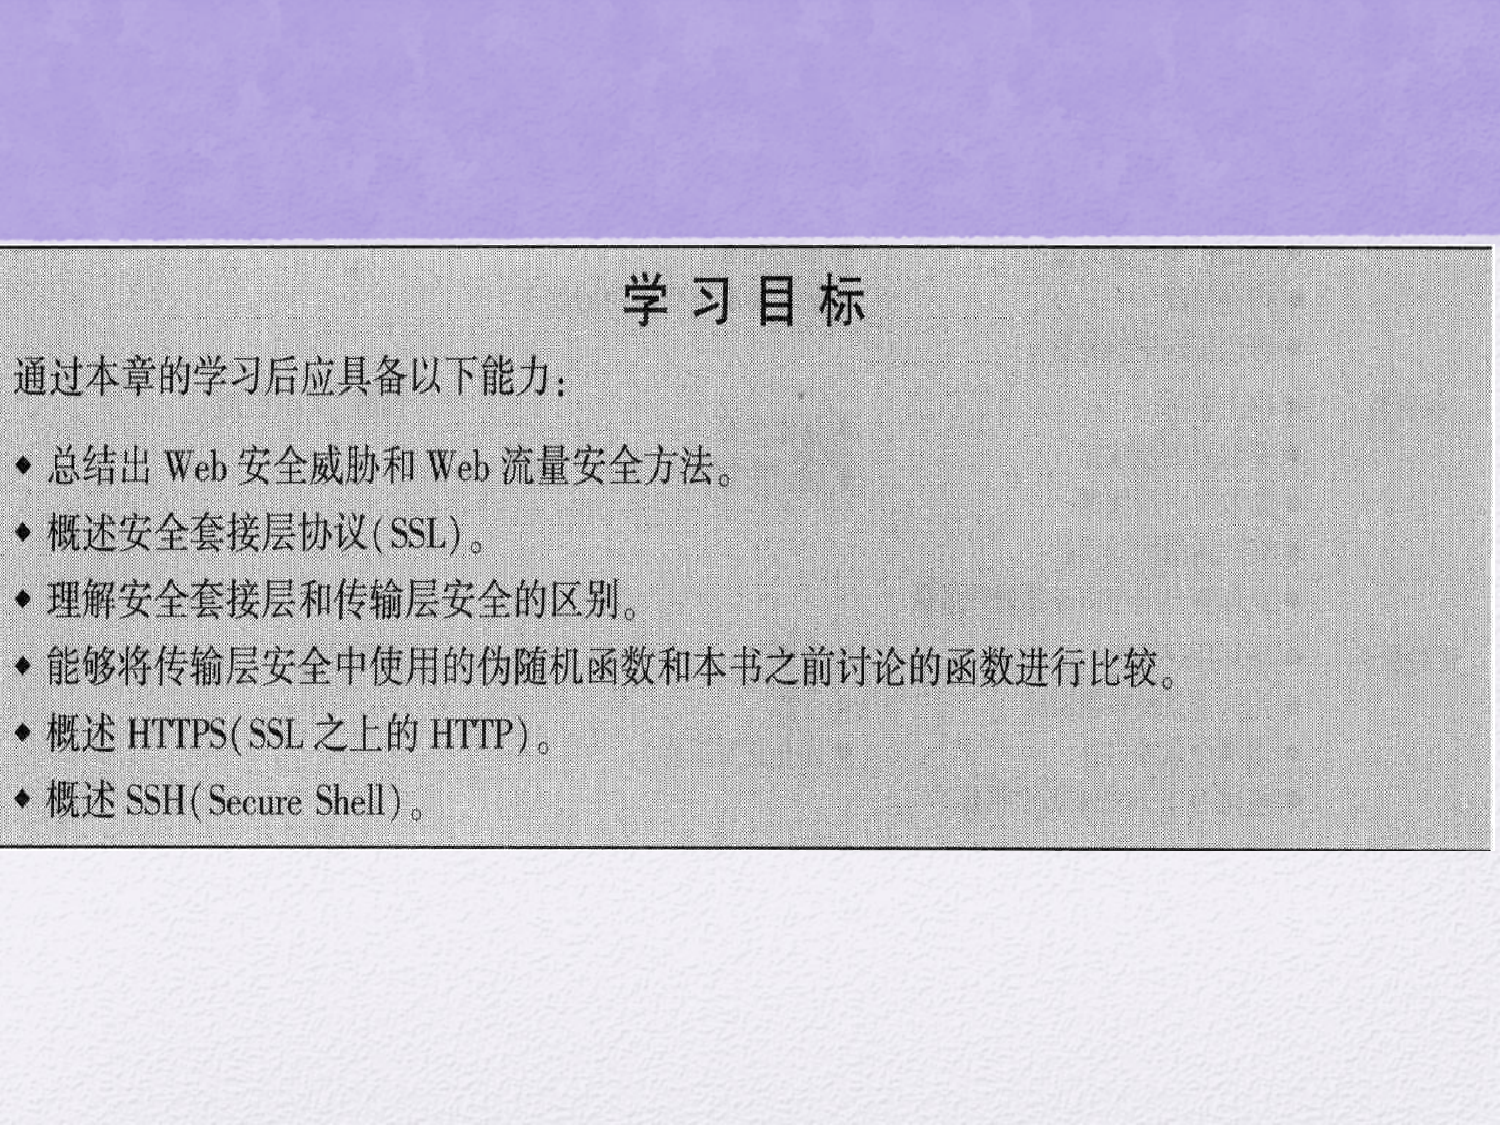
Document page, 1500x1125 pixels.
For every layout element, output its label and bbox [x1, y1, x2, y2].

list [0, 241, 1498, 853]
picture [0, 225, 1500, 1125]
